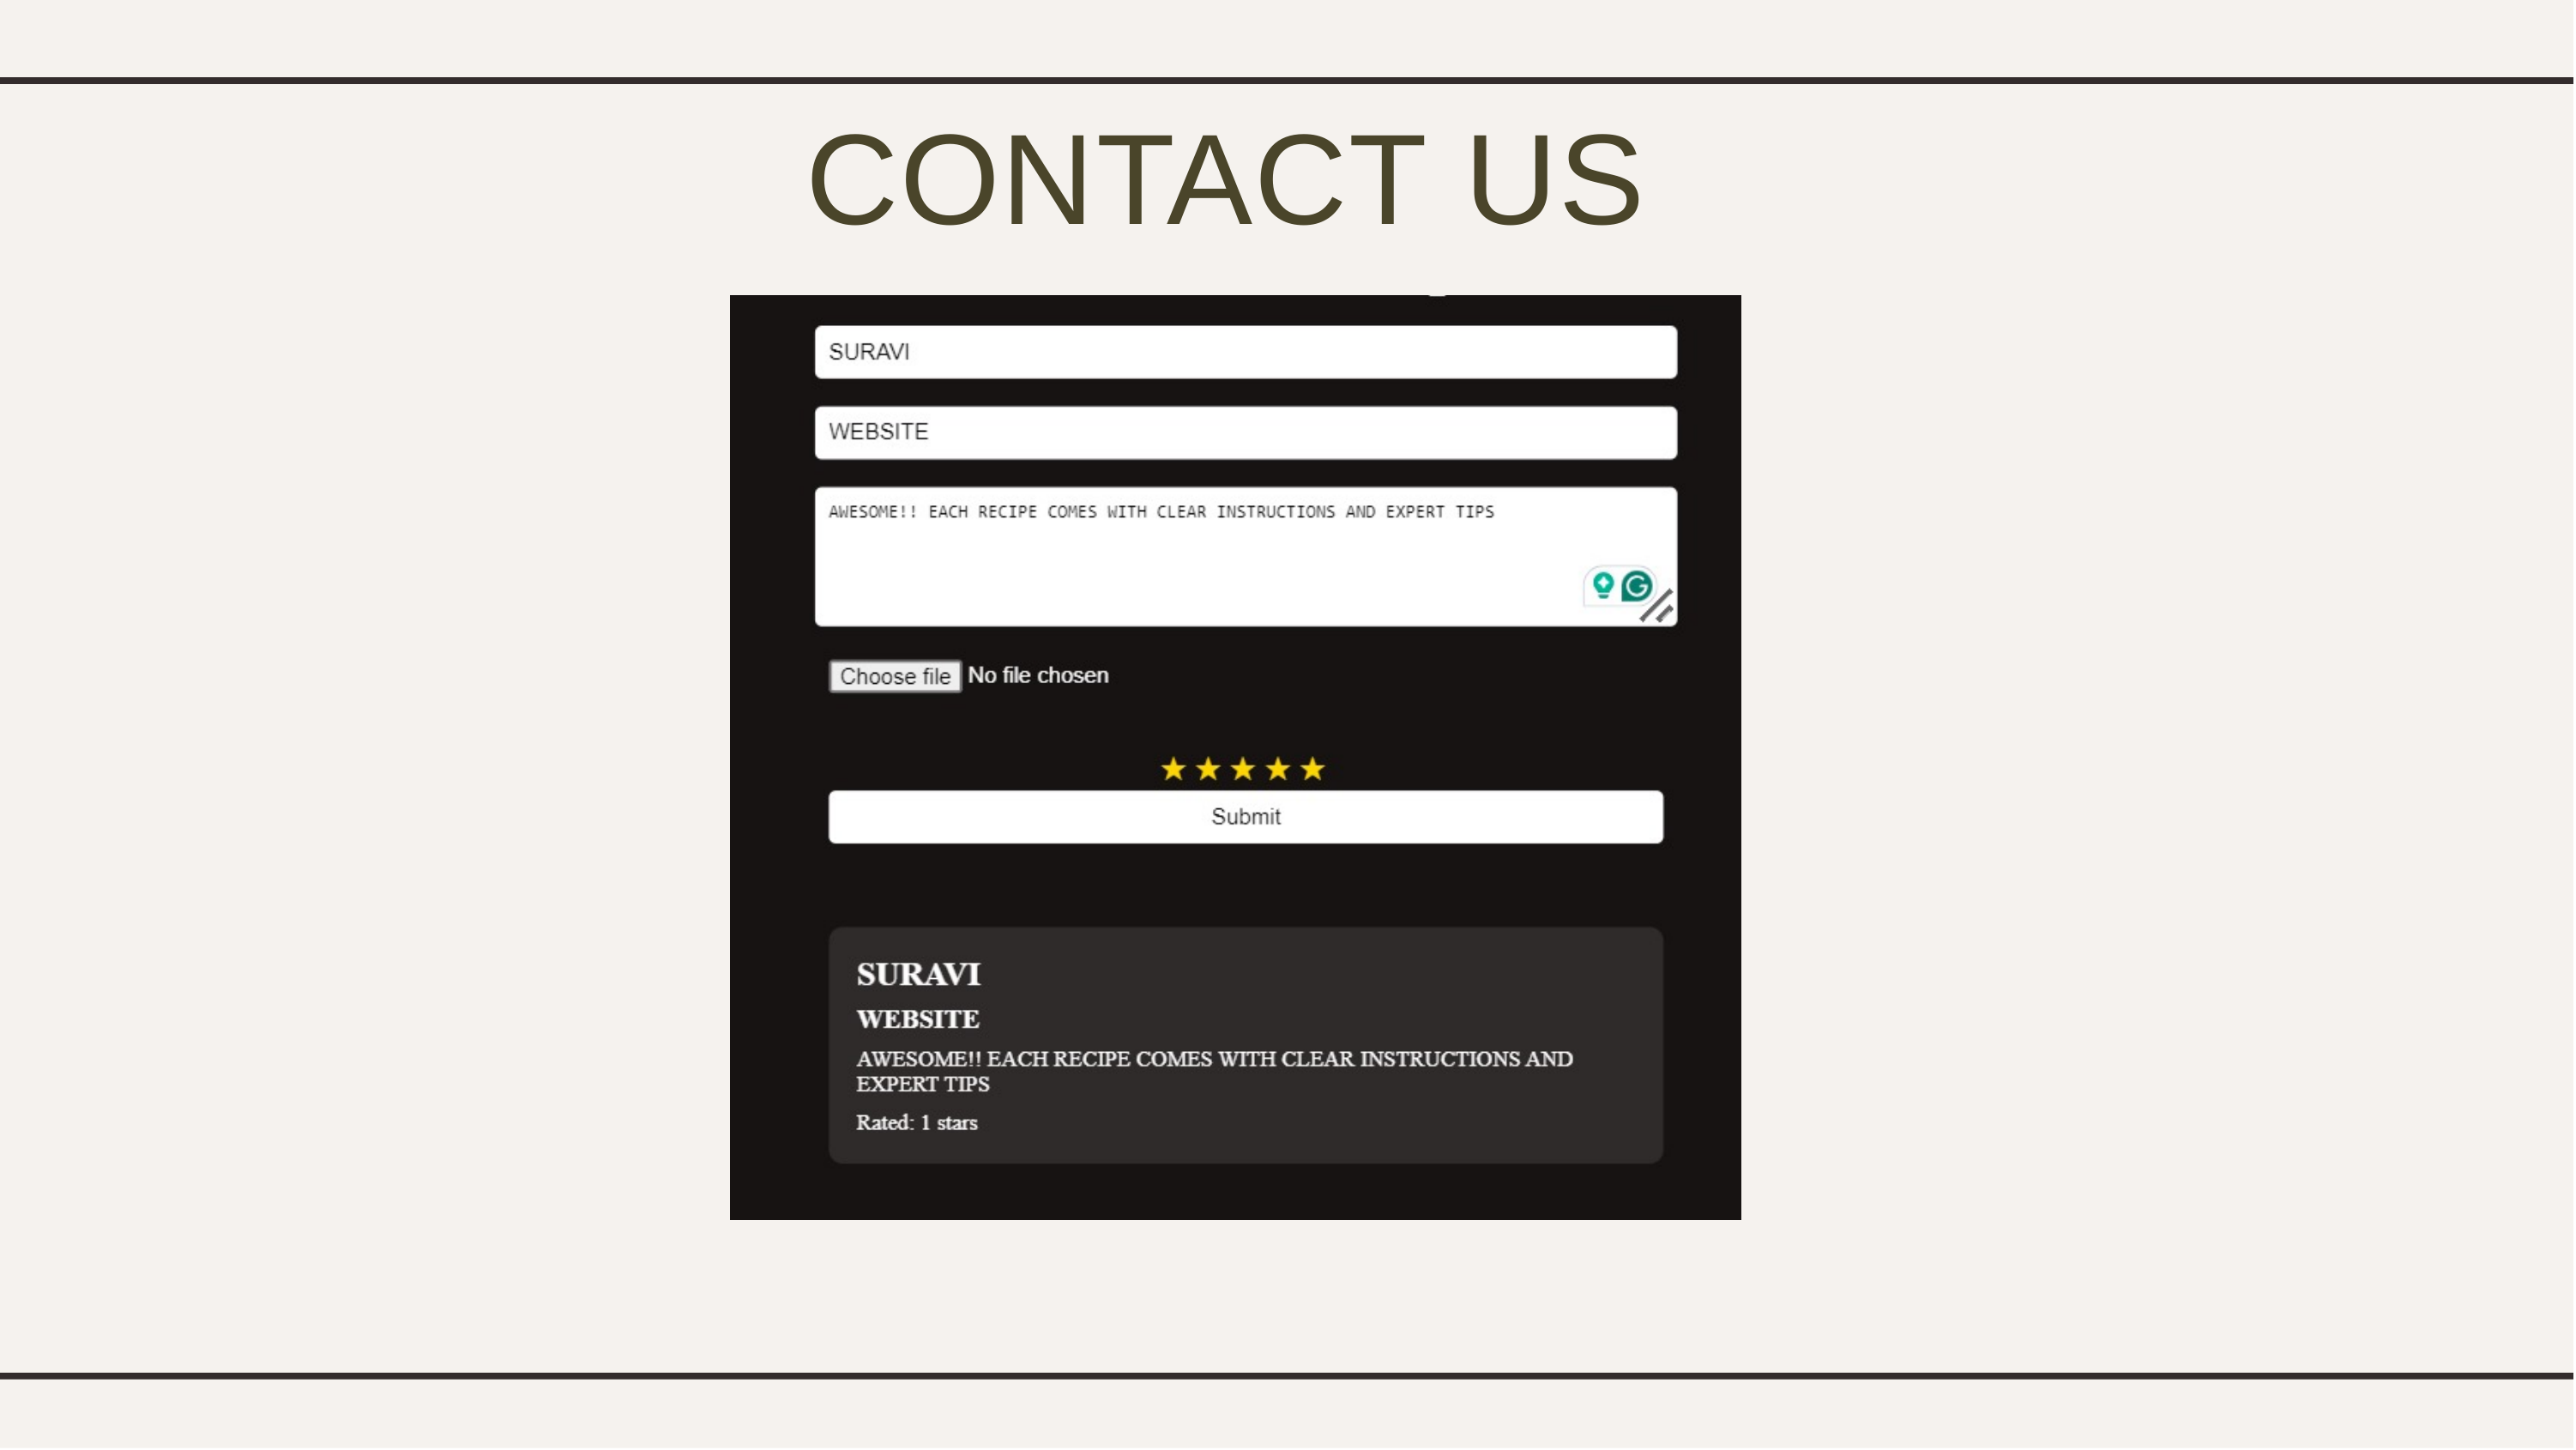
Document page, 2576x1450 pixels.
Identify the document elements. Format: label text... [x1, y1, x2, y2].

title CONTACT US [804, 94, 1662, 294]
picture [729, 295, 1742, 1221]
